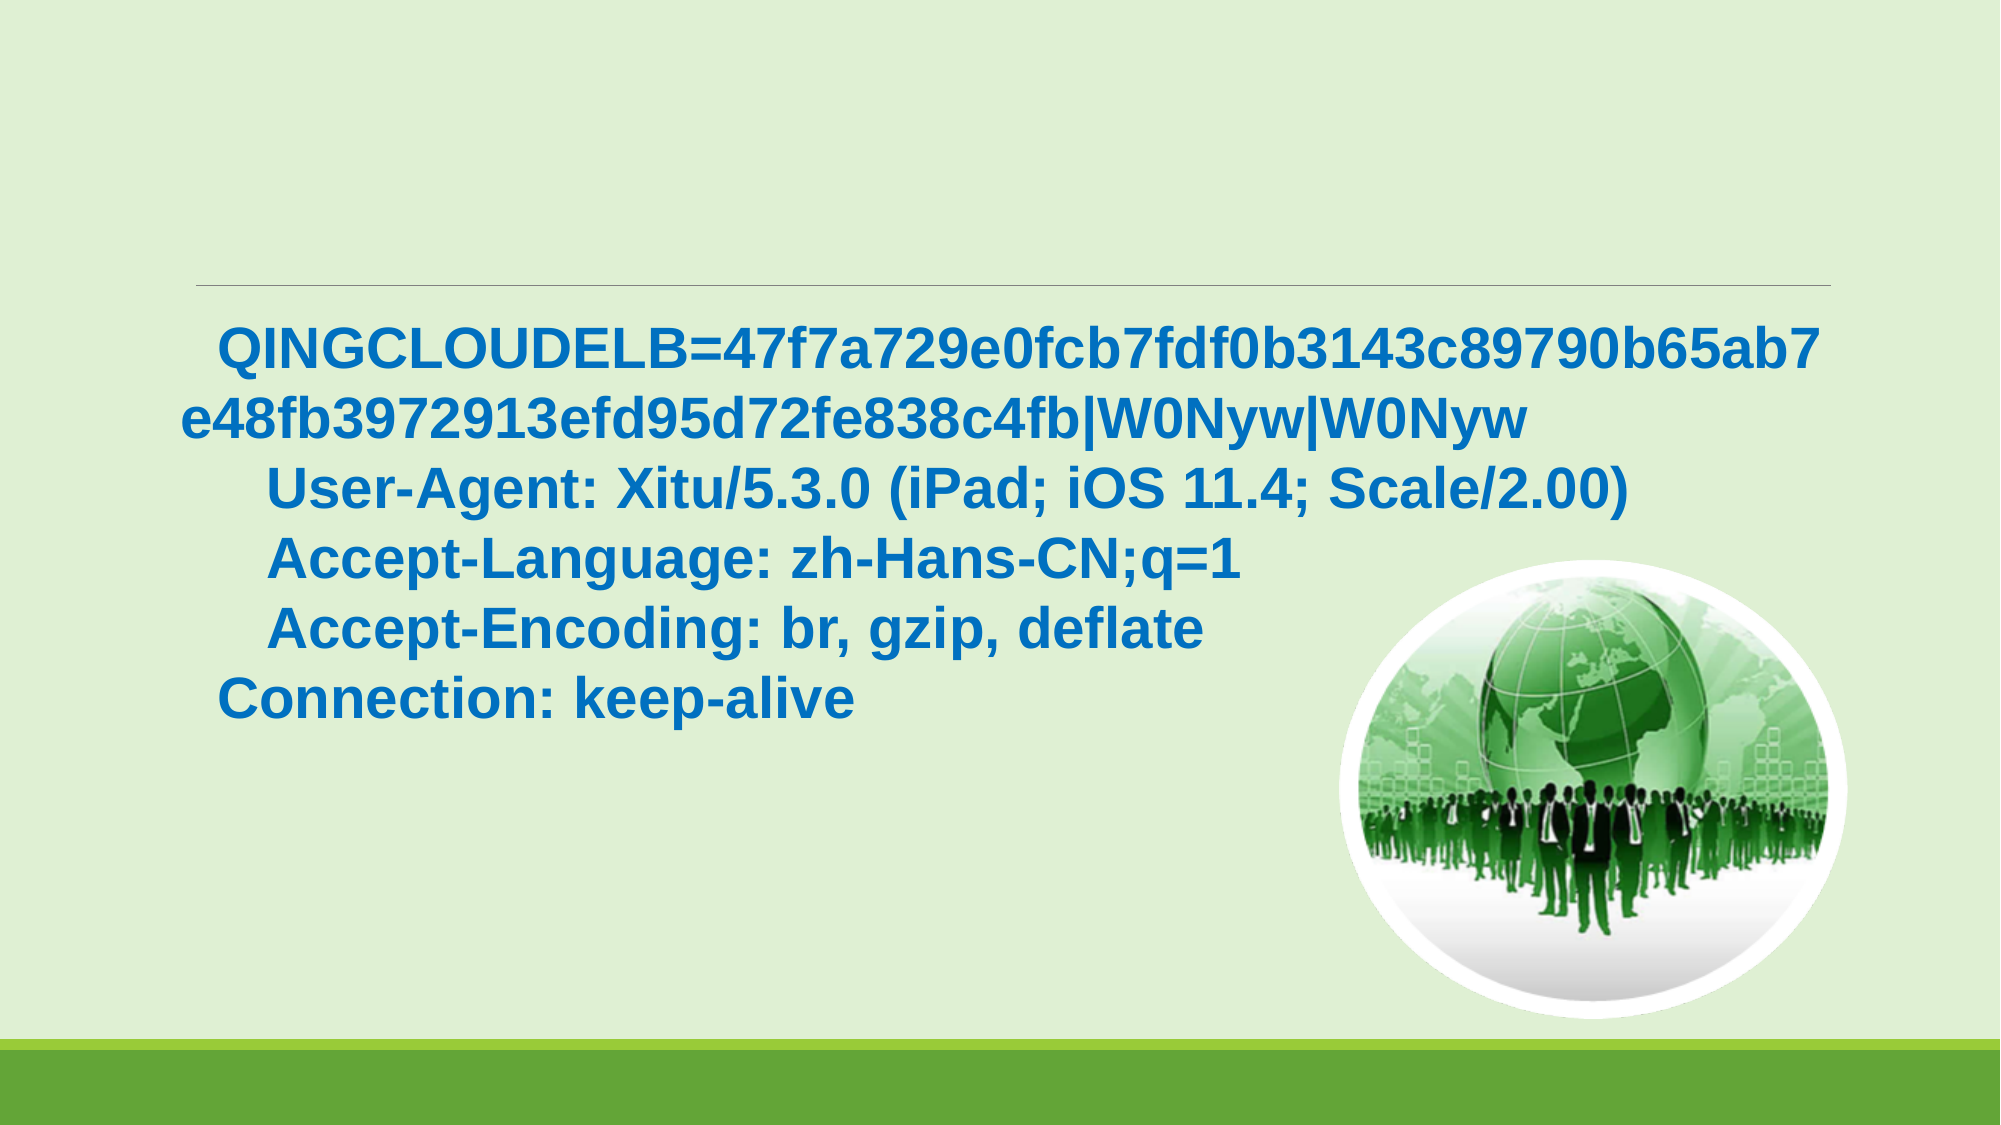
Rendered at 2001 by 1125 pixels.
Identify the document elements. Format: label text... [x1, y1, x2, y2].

text_box [1337, 558, 1849, 1021]
list QINGCLOUDELB=47f7a729e0fcb7fdf0b3143c89790b65ab7e48fb3972913efd95d72fe838c4fb|W0Nyw|W0Nyw User-Agent: Xitu/5.3.0 (iPad; iOS 11.4; Scale/2.00) Accept-Language: zh-Hans-CN;q=1 Accept-Encoding: br, gzip, deflate Connection: keep-alive [180, 302, 1830, 963]
